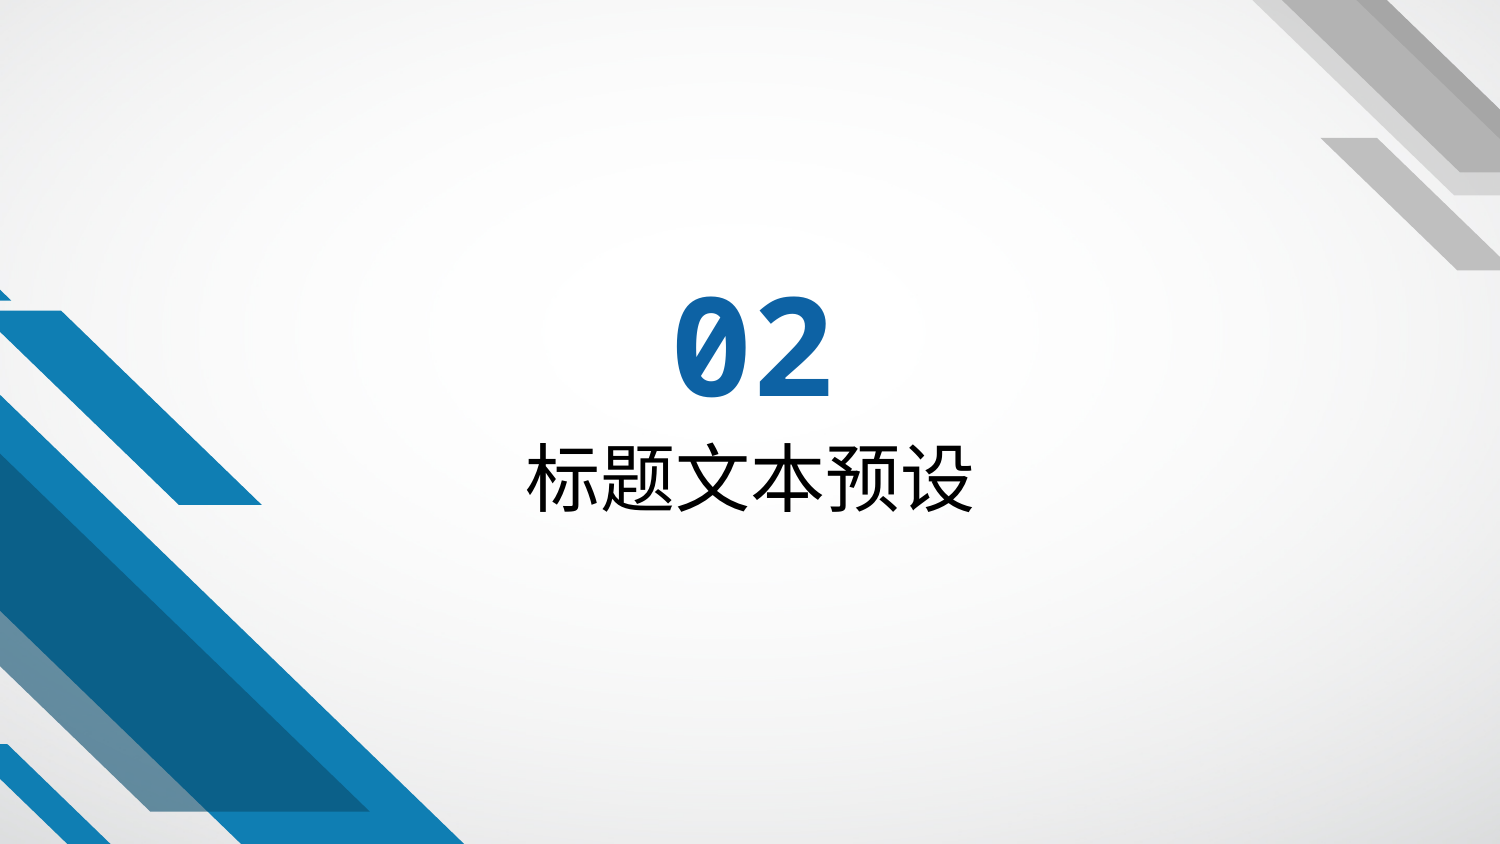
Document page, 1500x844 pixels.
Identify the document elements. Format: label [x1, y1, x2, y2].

text_box [0, 0, 1500, 844]
